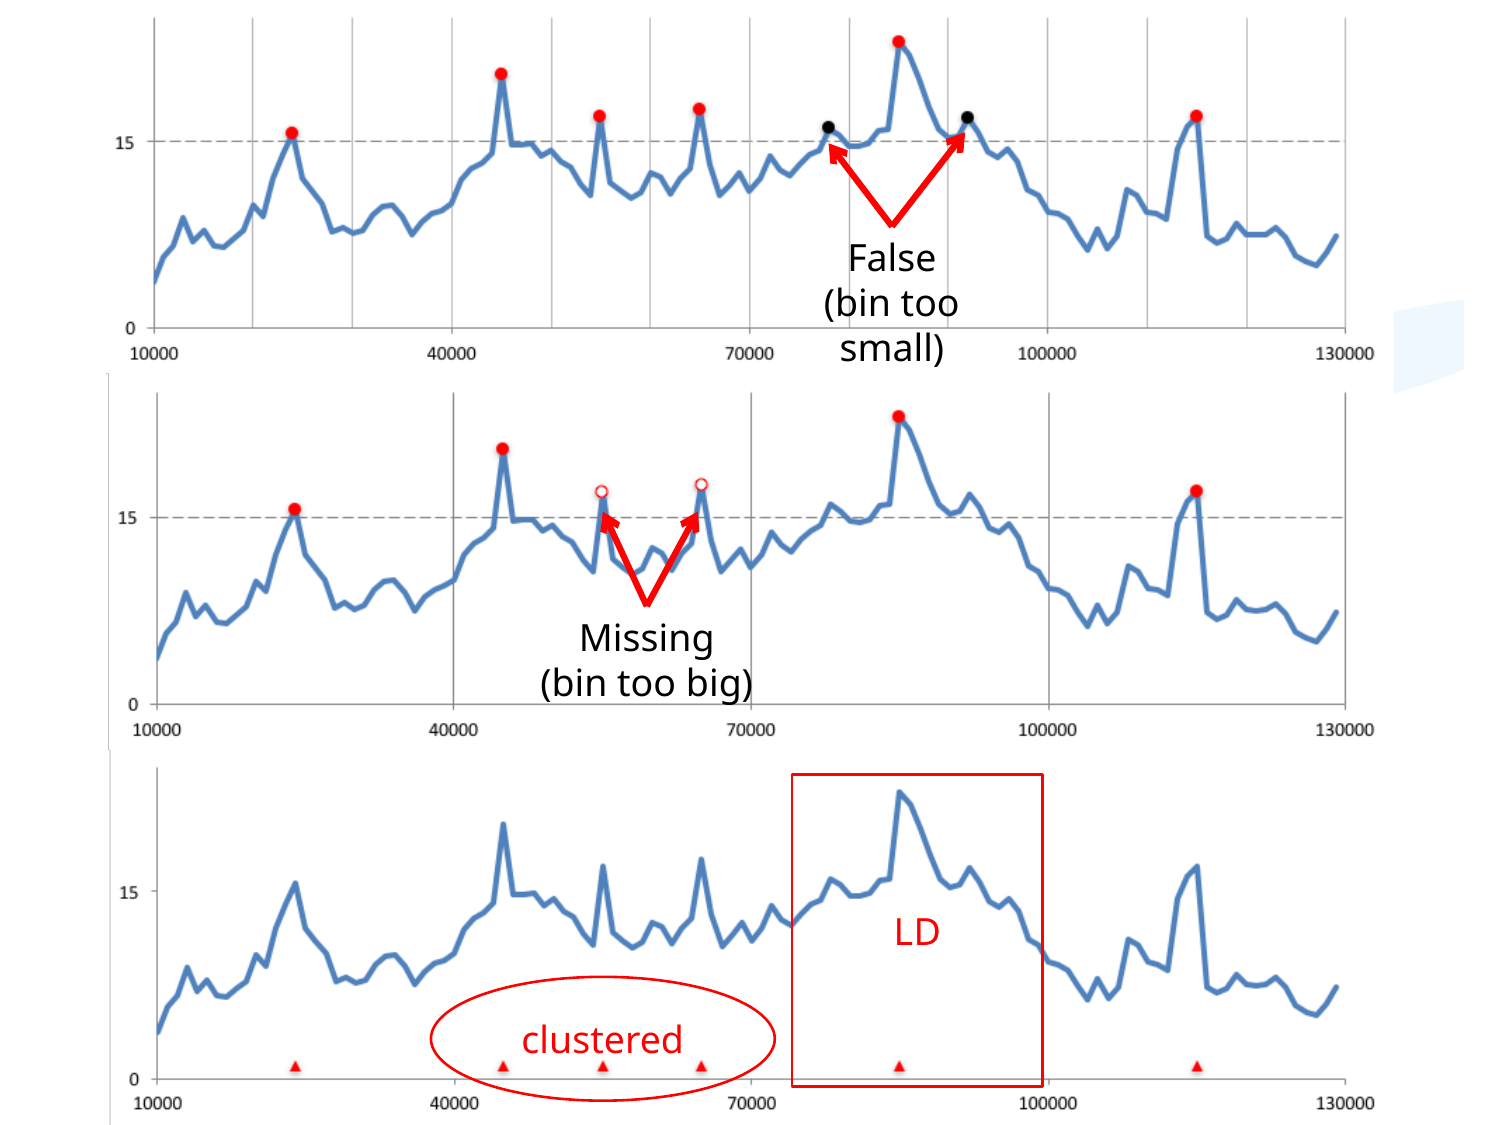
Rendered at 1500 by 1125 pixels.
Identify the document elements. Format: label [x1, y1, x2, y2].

text_box [828, 143, 893, 227]
text_box [602, 511, 647, 607]
text_box [891, 131, 966, 227]
text_box [648, 511, 699, 607]
picture [106, 0, 1394, 1125]
